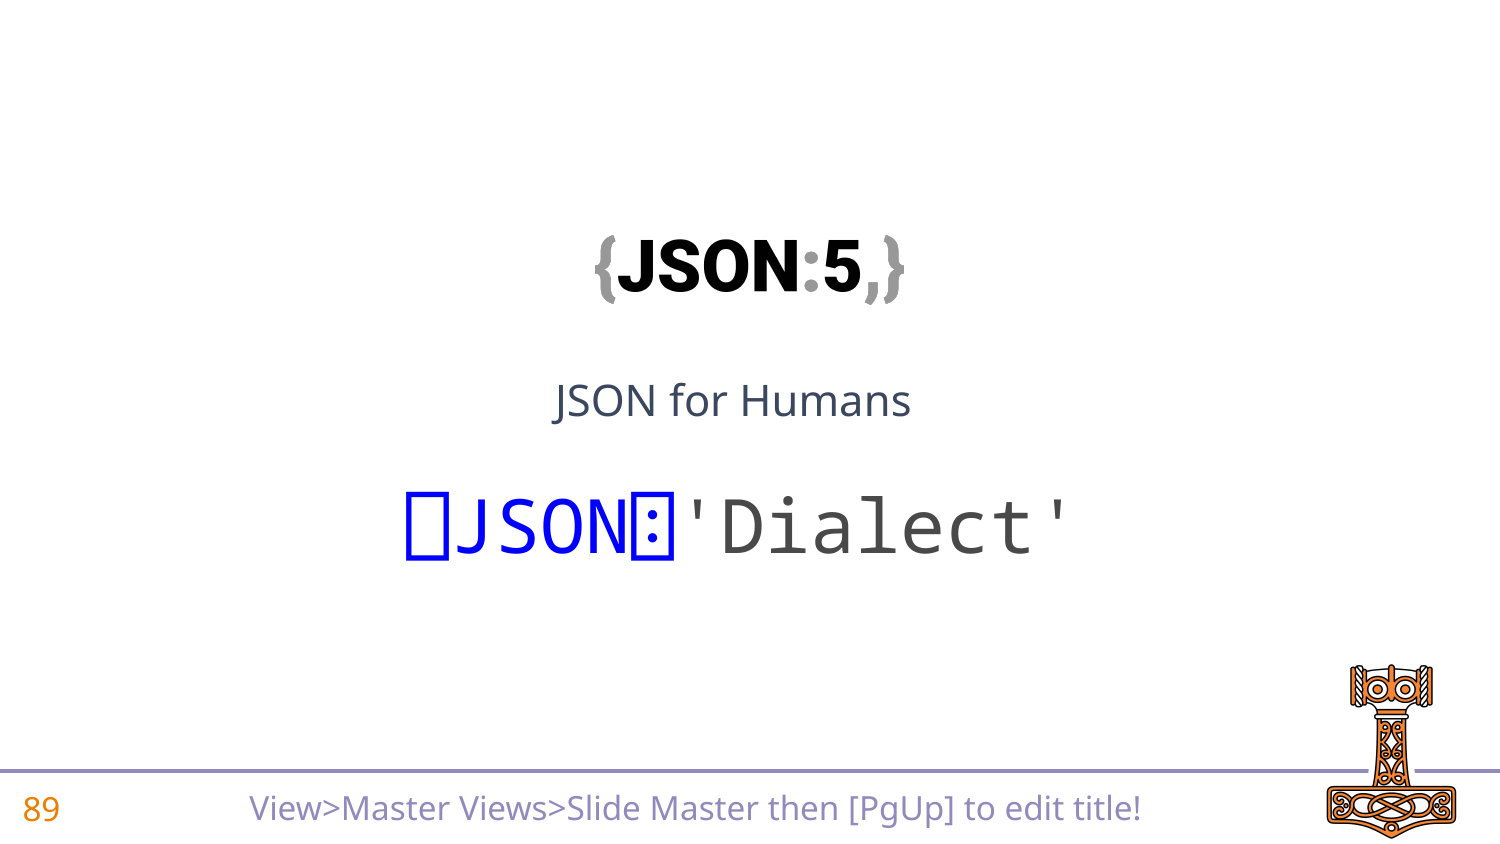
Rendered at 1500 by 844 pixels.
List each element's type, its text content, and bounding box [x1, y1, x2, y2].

text_box [972, 478, 1500, 844]
list JSON for Humans ⎕JSON⍠'Dialect' [56, 126, 1431, 758]
picture [595, 235, 905, 305]
